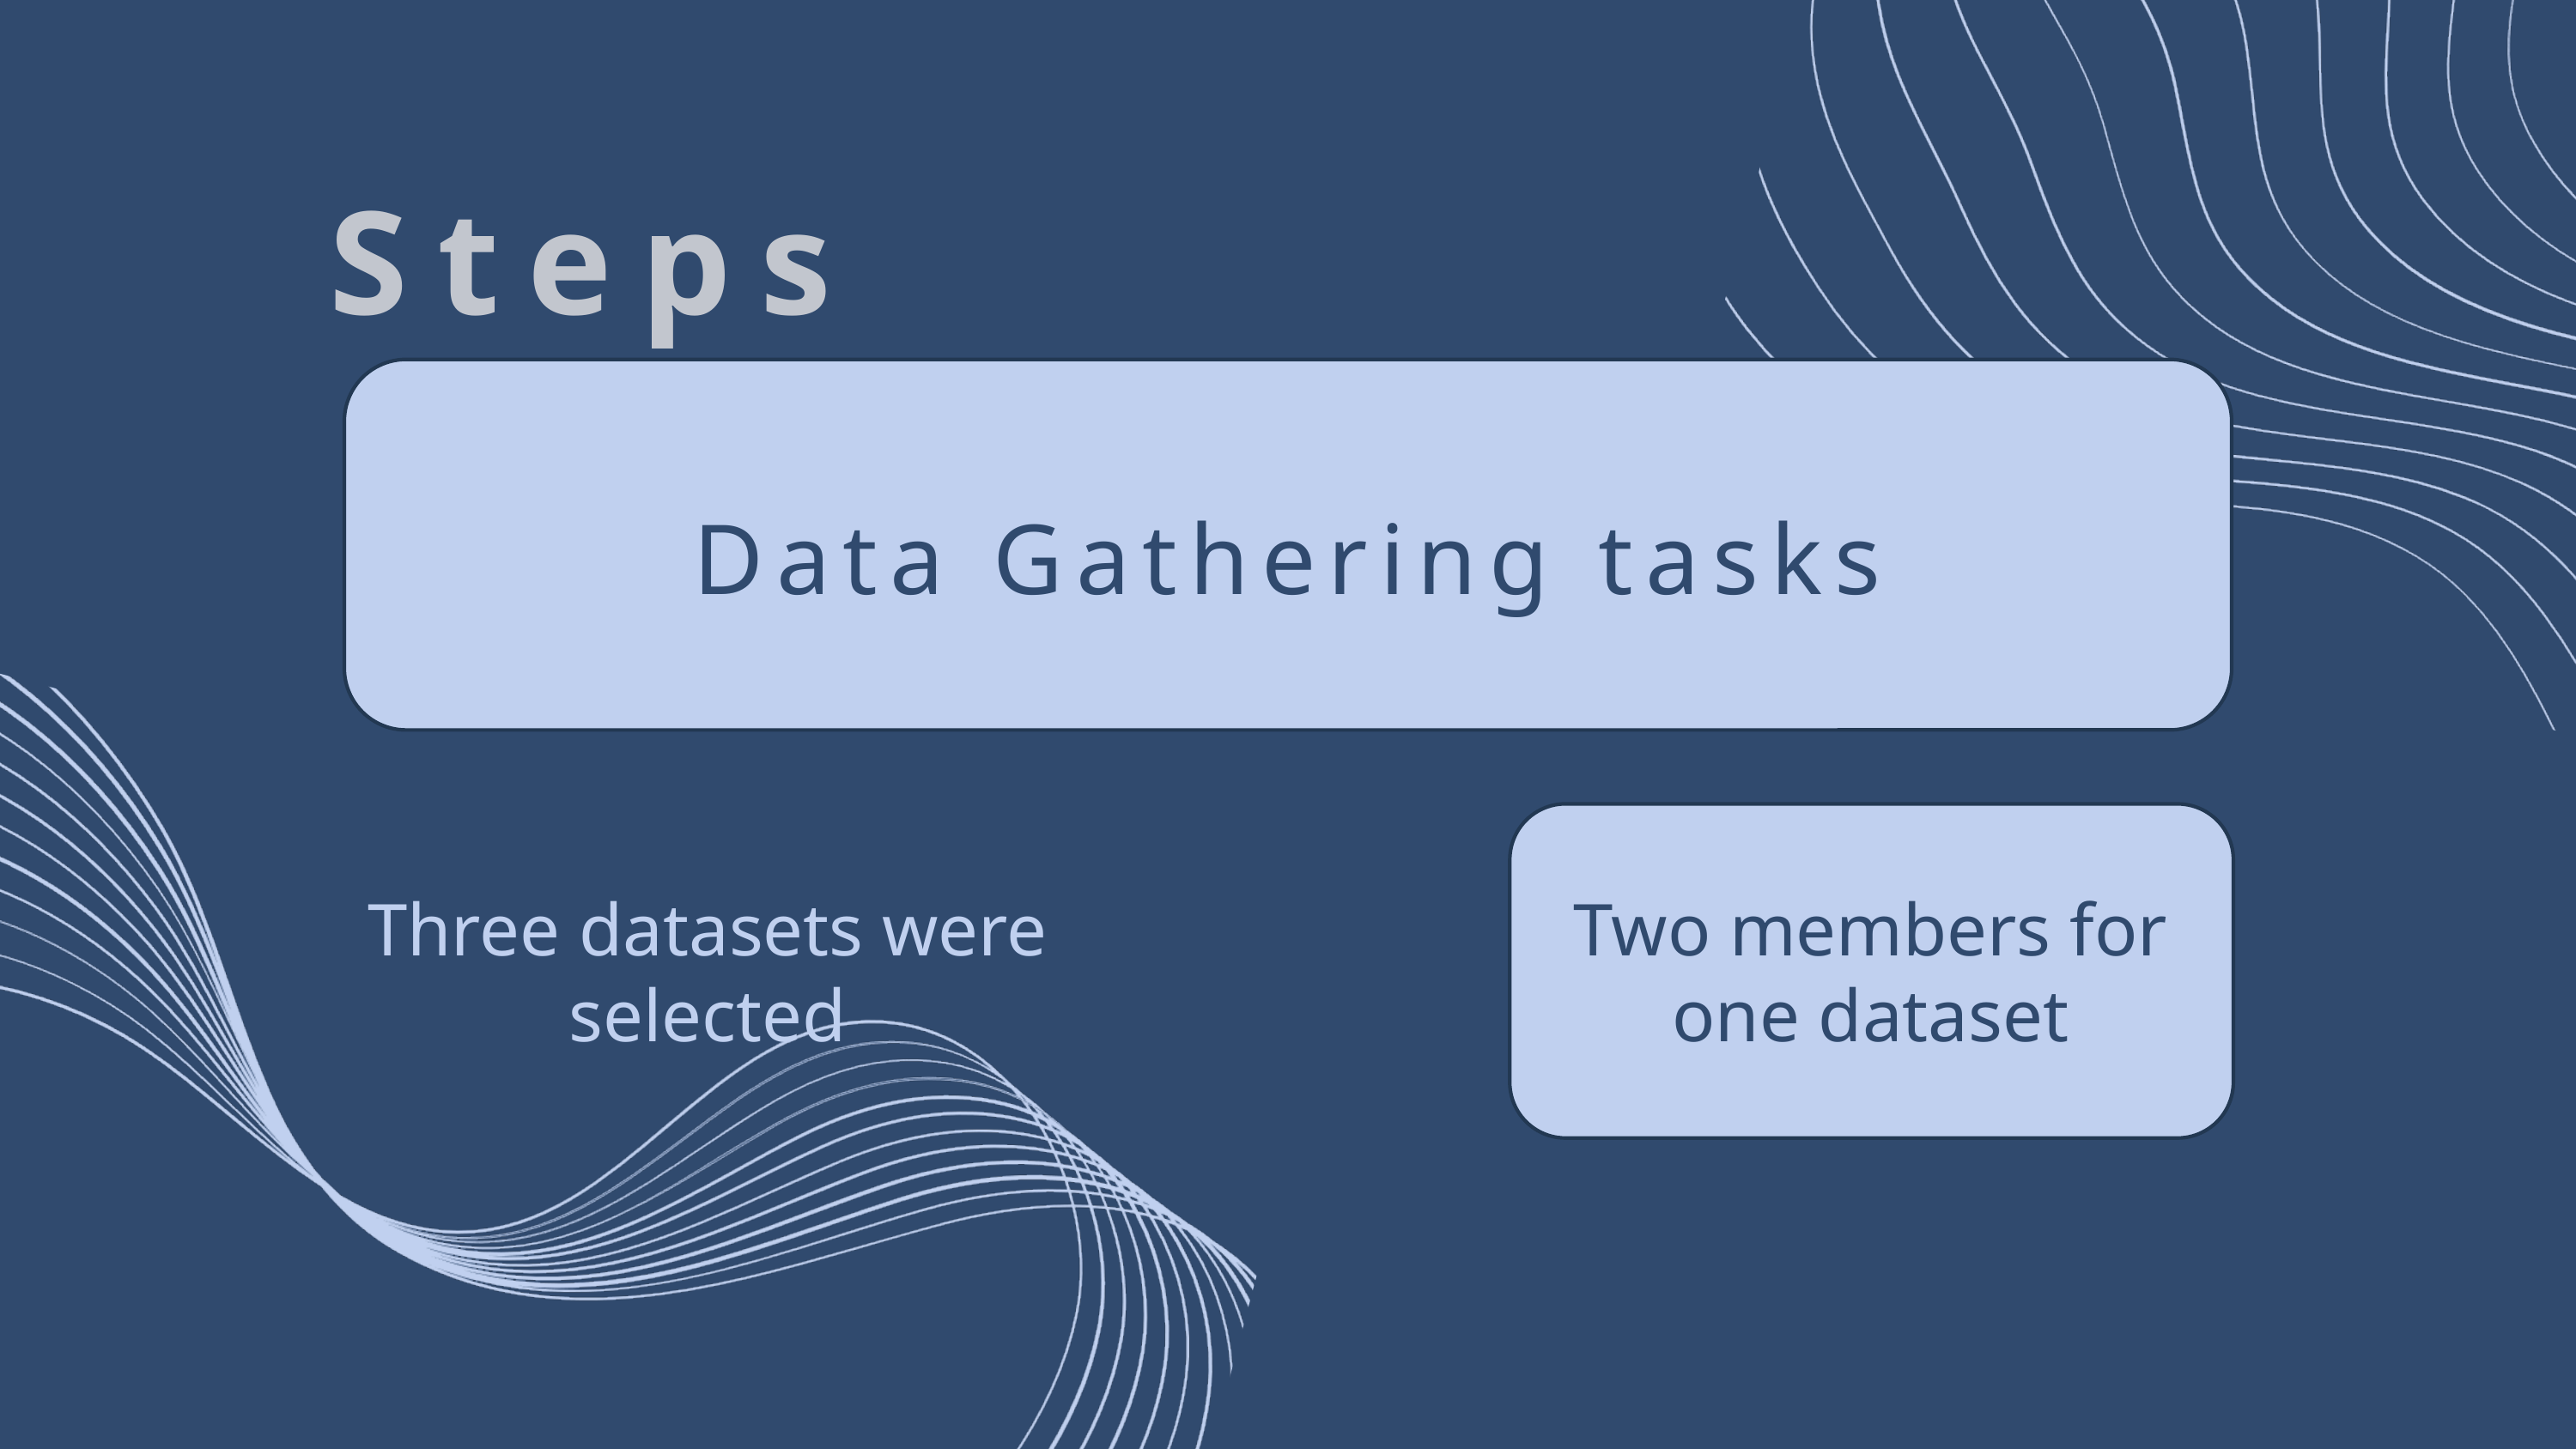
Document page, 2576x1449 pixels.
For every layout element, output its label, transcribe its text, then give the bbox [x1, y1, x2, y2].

text_box Data Gathering tasks [343, 440, 2233, 615]
text_box [0, 673, 1324, 1449]
text_box [1508, 802, 2236, 1140]
text_box [1710, 0, 2576, 737]
text_box Steps [0, 0, 1303, 343]
text_box Three datasets were selected [343, 877, 1072, 1063]
text_box [342, 357, 2234, 732]
text_box Two members for one dataset [1510, 877, 2232, 1063]
